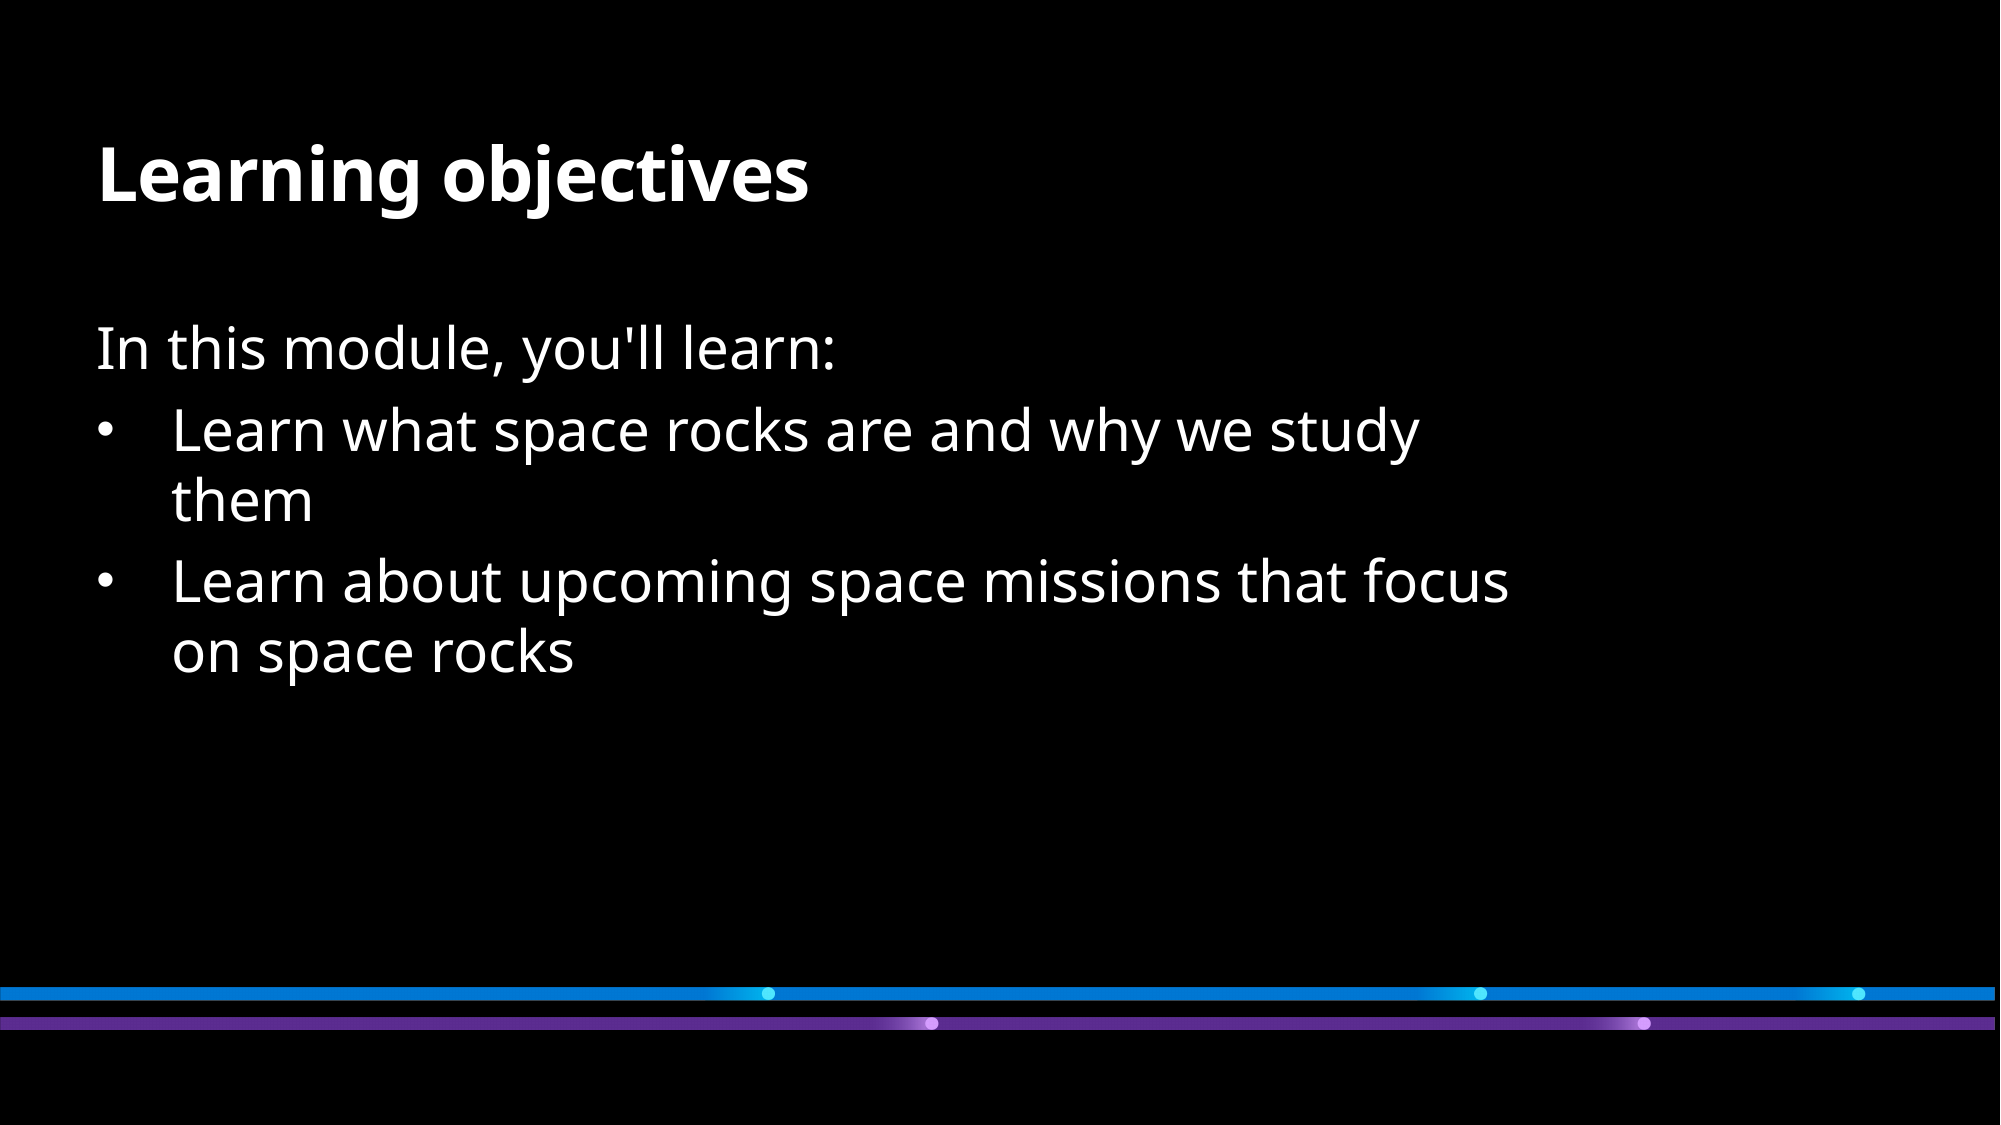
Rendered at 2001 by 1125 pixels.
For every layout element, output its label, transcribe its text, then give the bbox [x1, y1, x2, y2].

list In this module, you'll learn: Learn what space rocks are and why we study them Learn about upcoming space missions that focus on space rocks [96, 311, 1538, 707]
picture [0, 987, 2000, 1030]
title Learning objectives [96, 126, 1904, 218]
